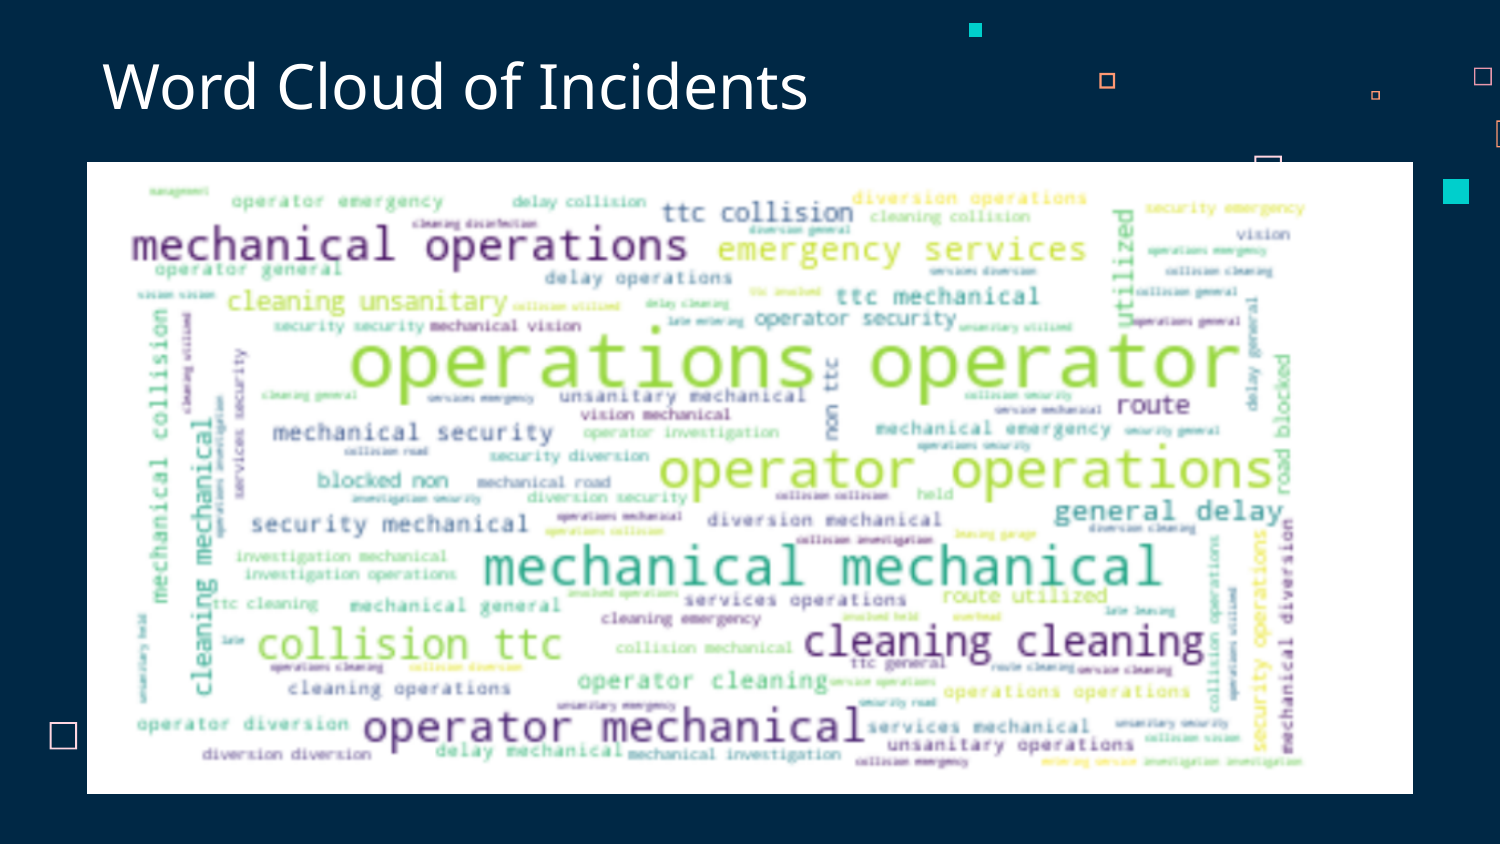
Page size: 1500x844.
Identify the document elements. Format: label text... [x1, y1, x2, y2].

title Word Cloud of Incidents [87, 42, 864, 138]
picture [87, 162, 1413, 794]
